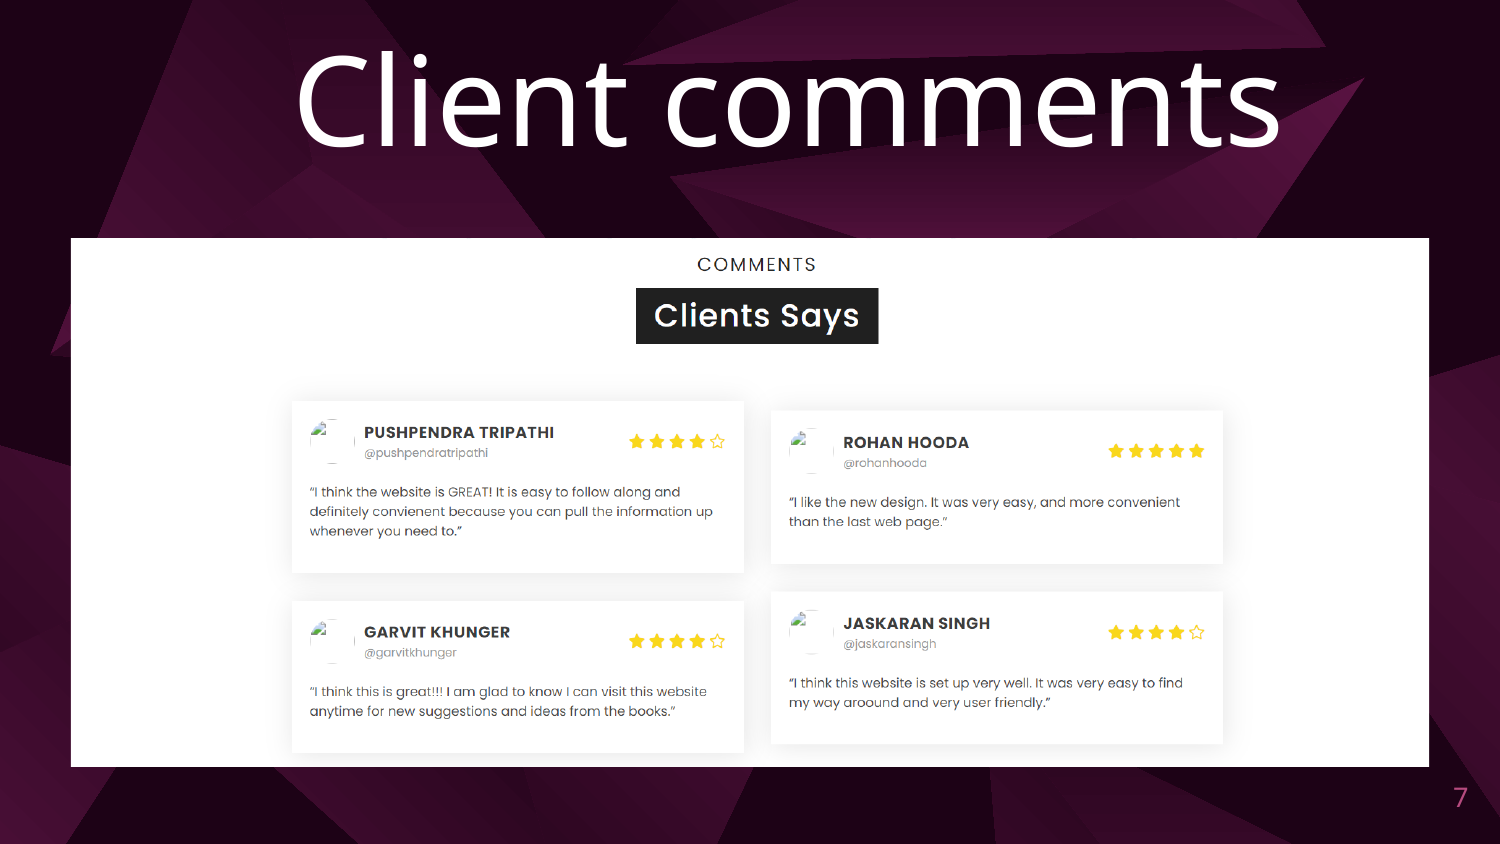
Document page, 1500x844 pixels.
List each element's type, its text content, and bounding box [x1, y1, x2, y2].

title Client comments [141, 38, 1436, 174]
picture [70, 237, 1430, 767]
slide_number 7 [1402, 766, 1469, 832]
